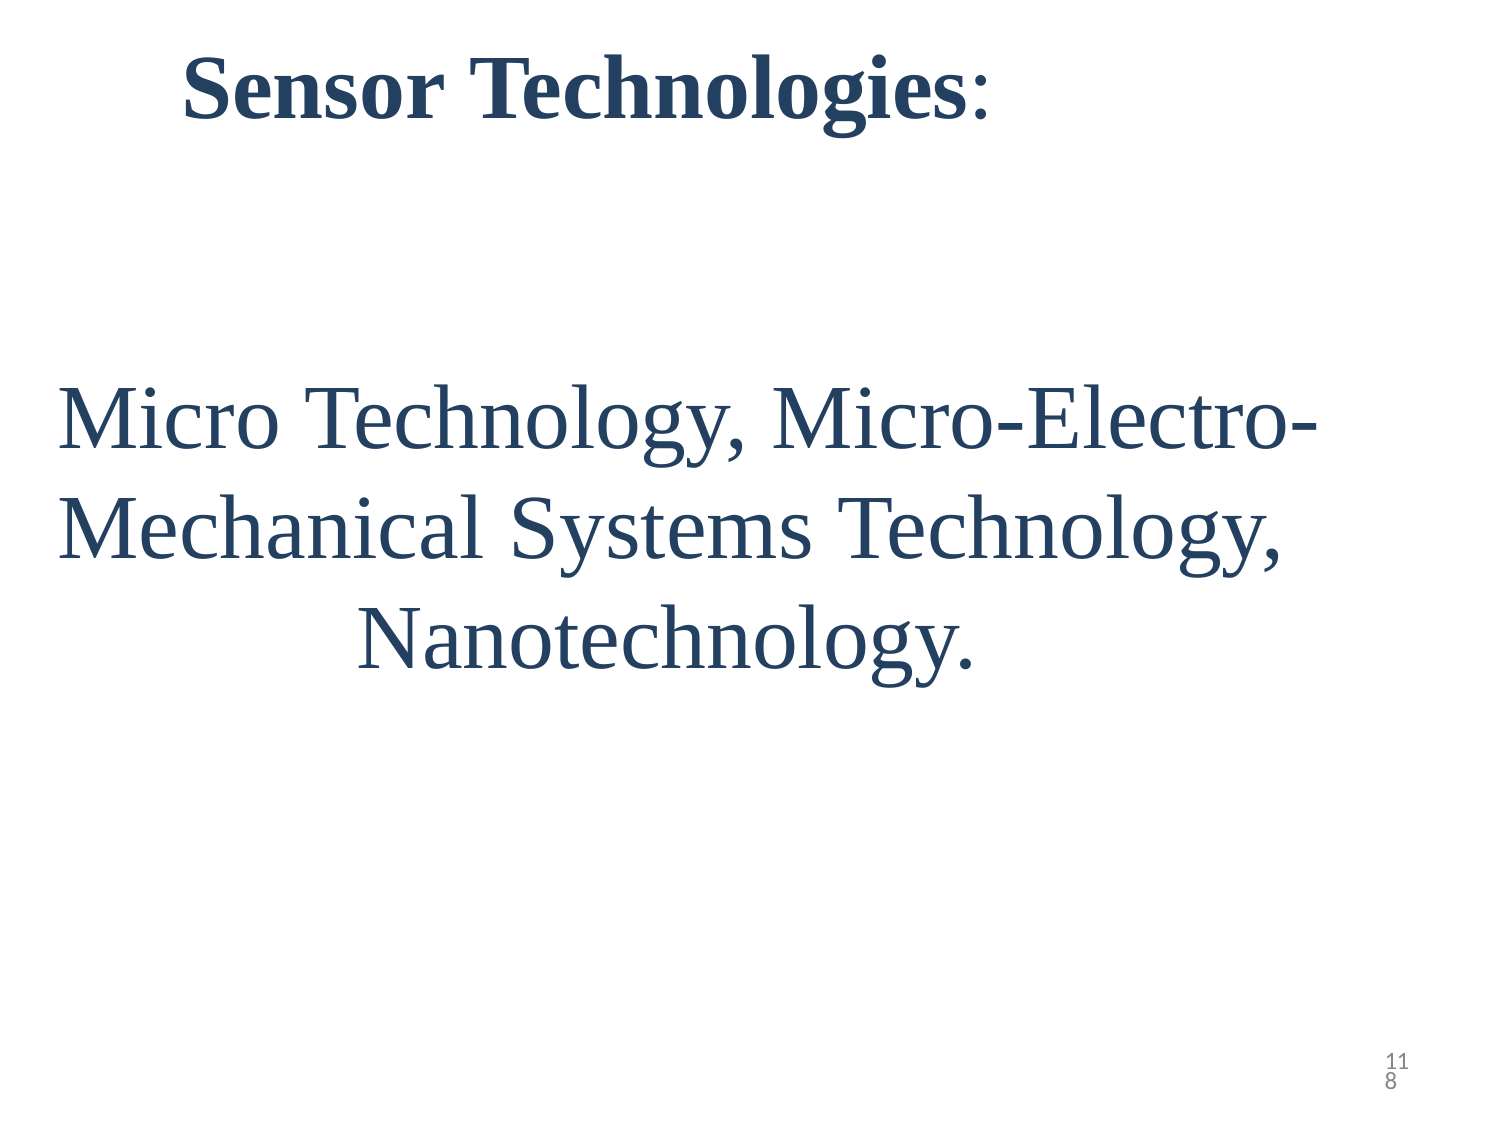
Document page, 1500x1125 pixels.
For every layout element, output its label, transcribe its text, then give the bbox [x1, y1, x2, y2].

slide_number 118 [1378, 1049, 1419, 1125]
title Sensor Technologies: Micro Technology, Micro-Electro- Mechanical Systems Technology, Nanotechnology. [54, 24, 1475, 687]
